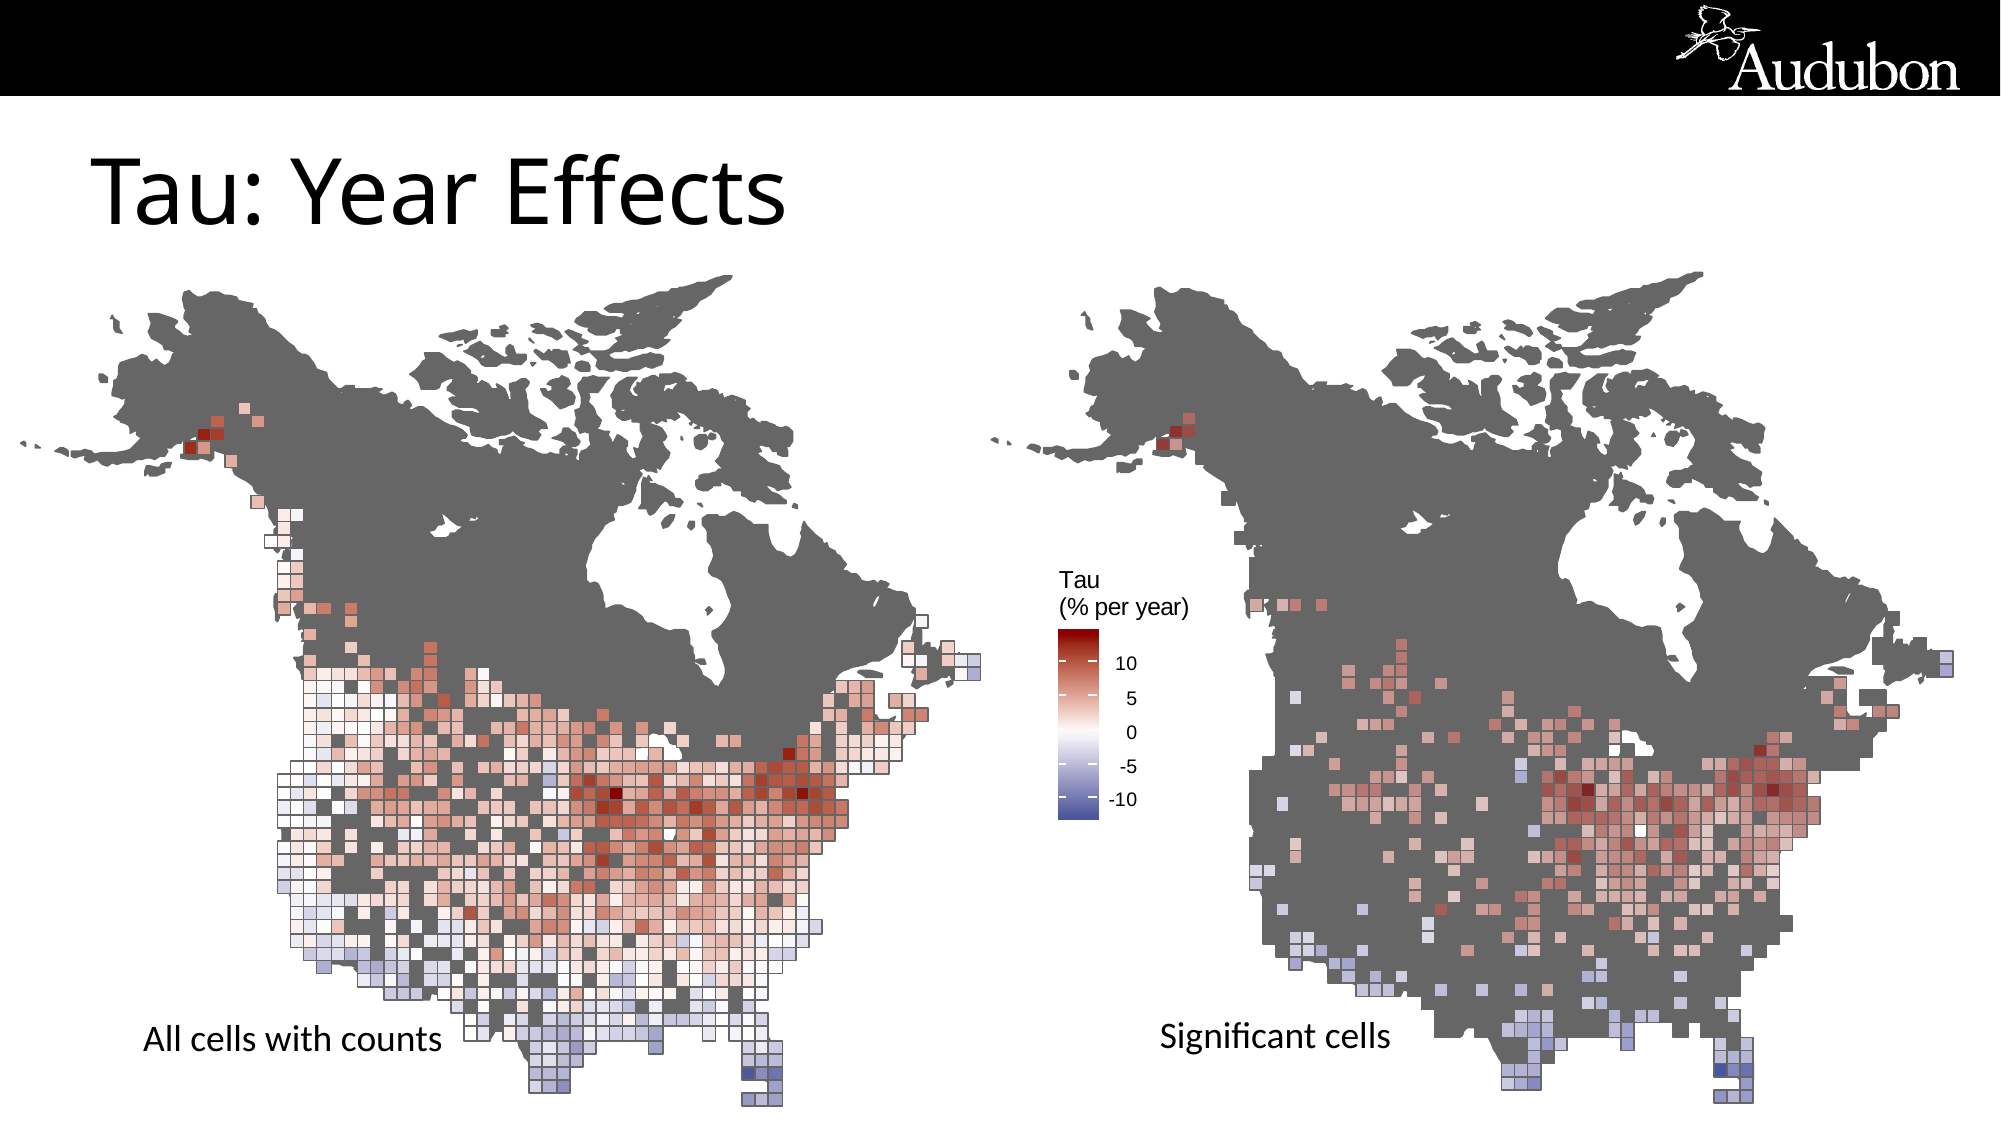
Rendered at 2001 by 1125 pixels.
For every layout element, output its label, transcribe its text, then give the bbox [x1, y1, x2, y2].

title Tau: Year Effects [75, 120, 1725, 225]
picture [1676, 5, 1960, 90]
picture [14, 221, 1983, 1122]
